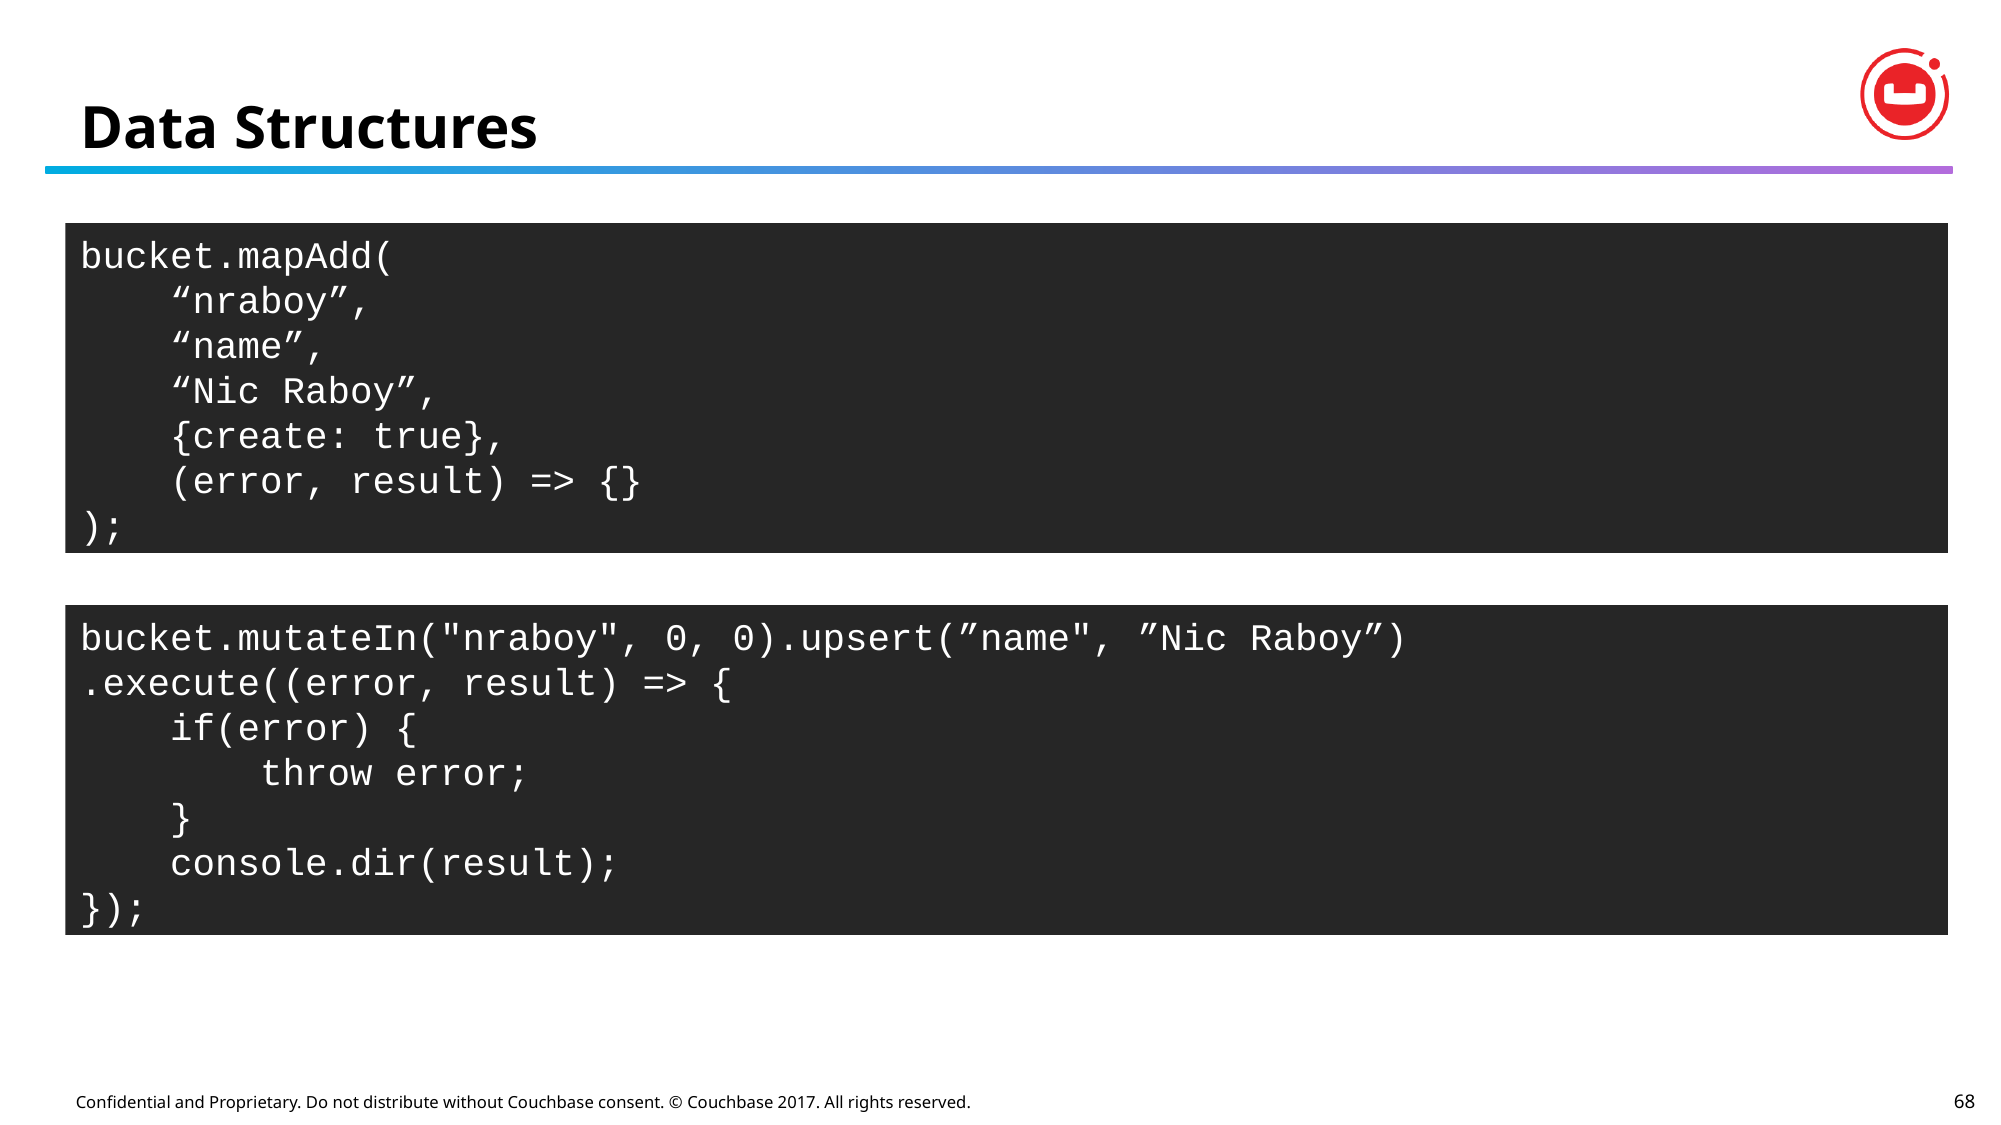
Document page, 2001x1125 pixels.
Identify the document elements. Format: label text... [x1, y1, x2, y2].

title Data Structures [65, 84, 1768, 175]
text_box bucket.mapAdd( “nraboy”, “name”, “Nic Raboy”, {create: true}, (error, result) => {} ); [65, 223, 1948, 553]
picture [1860, 48, 1958, 140]
text_box bucket.mutateIn("nraboy", 0, 0).upsert(”name", ”Nic Raboy”) .execute((error, result) => { if(error) { throw error; } console.dir(result); }); [65, 605, 1948, 935]
